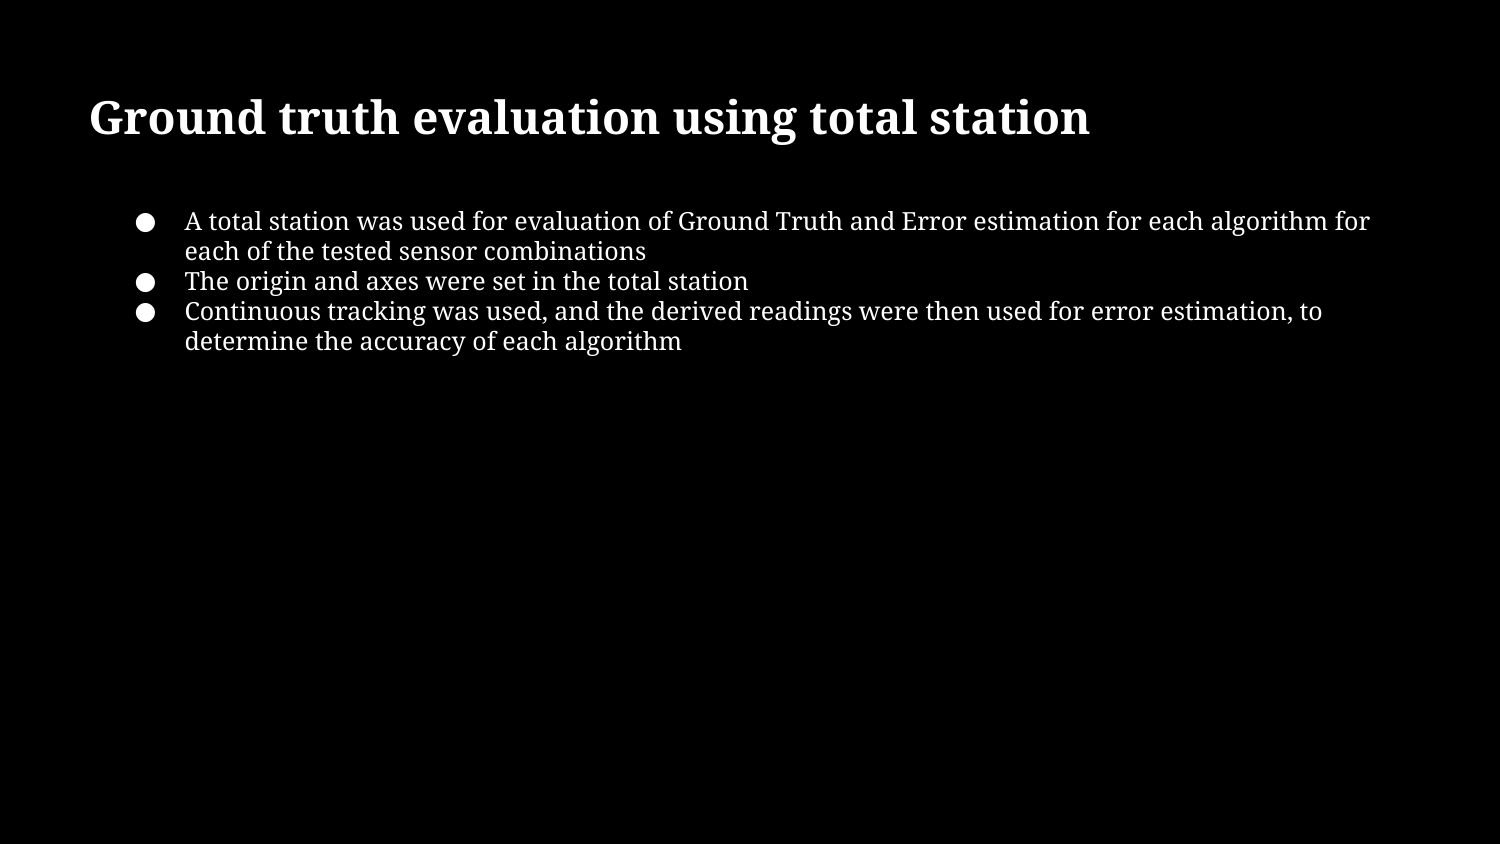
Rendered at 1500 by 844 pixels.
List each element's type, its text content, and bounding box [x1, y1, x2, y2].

text_box Ground truth evaluation using total station [73, 73, 1397, 159]
text_box A total station was used for evaluation of Ground Truth and Error estimation for each algorithm for each of the tested sensor combinations The origin and axes were set in the total station Continuous tracking was used, and the derived readings were then used for error estimation, to determine the accuracy of each algorithm [94, 190, 1410, 370]
